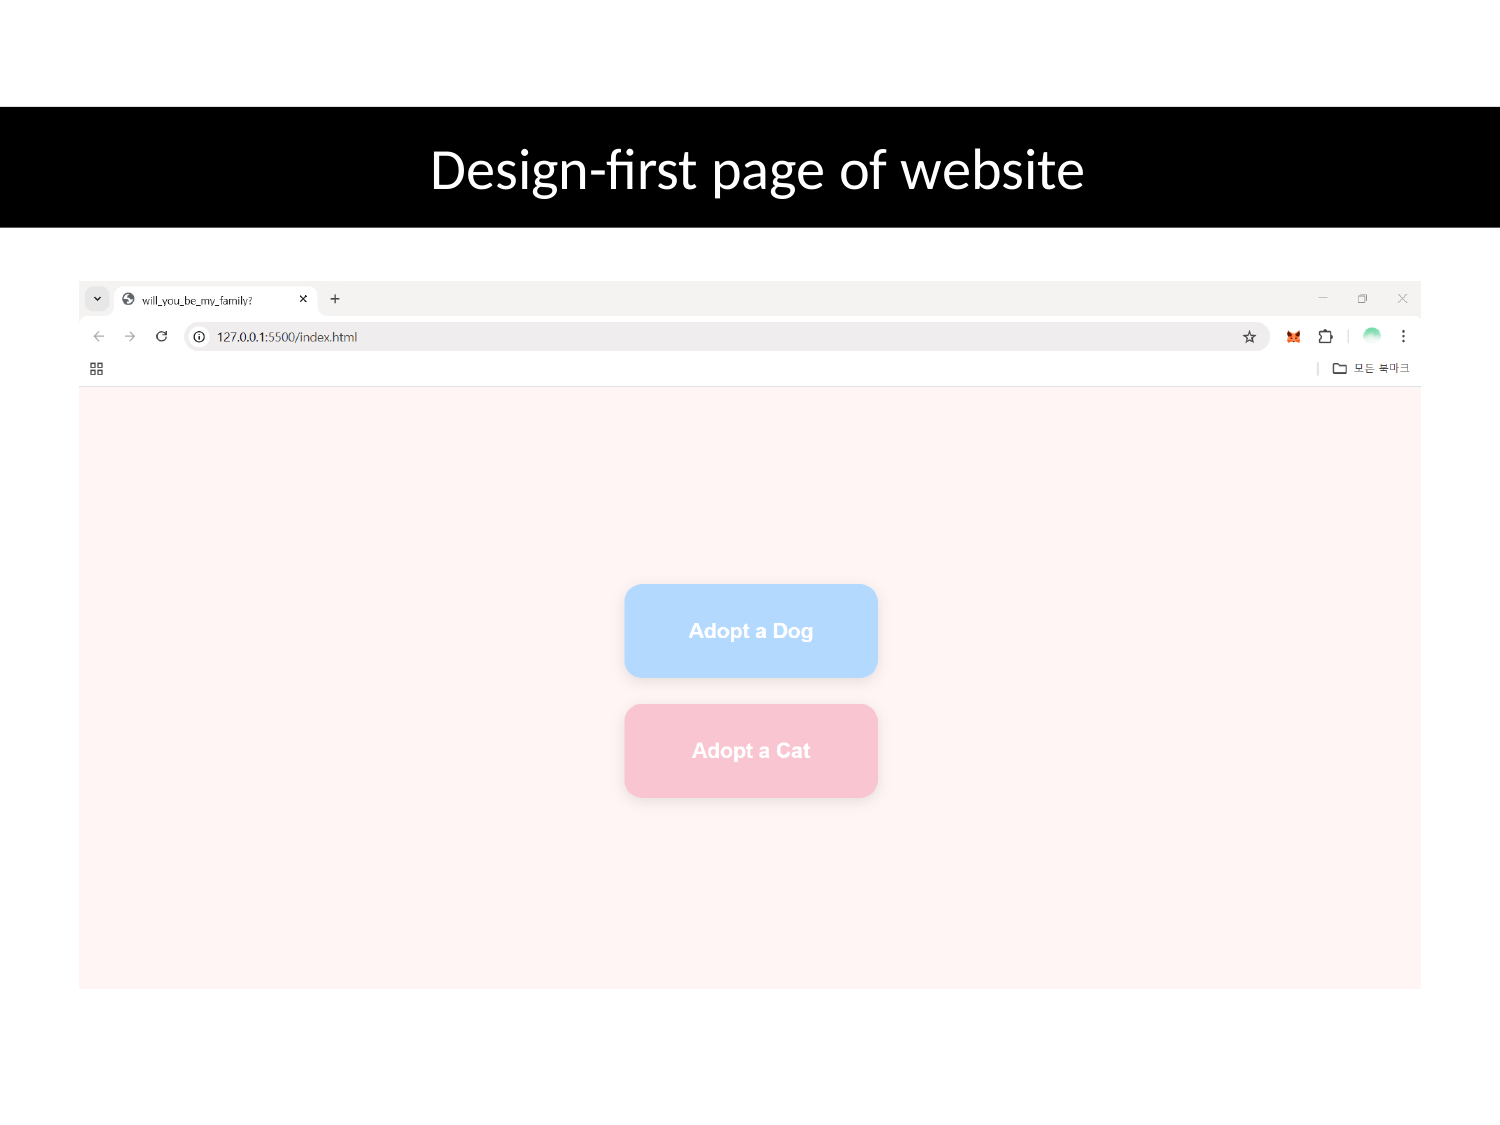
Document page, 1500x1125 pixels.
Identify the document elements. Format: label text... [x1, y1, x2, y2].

title Design-first page of website [68, 105, 1448, 228]
picture [78, 281, 1422, 990]
text_box [0, 105, 1500, 230]
